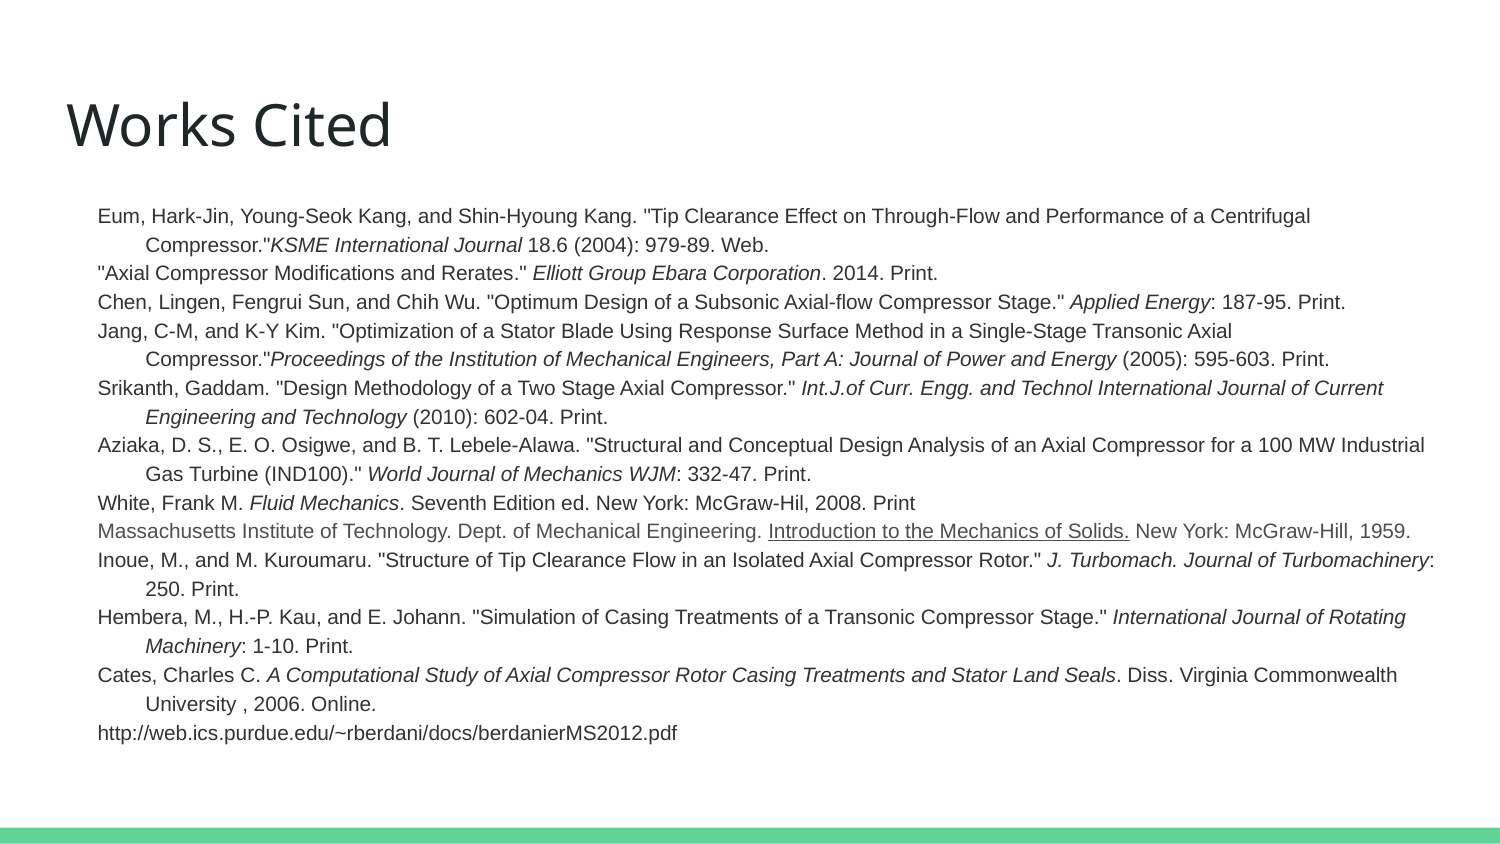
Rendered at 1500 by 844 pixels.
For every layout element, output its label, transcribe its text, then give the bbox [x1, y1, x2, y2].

list Eum, Hark-Jin, Young-Seok Kang, and Shin-Hyoung Kang. "Tip Clearance Effect on Through-Flow and Performance of a Centrifugal Compressor."KSME International Journal 18.6 (2004): 979-89. Web. "Axial Compressor Modifications and Rerates." Elliott Group Ebara Corporation. 2014. Print. Chen, Lingen, Fengrui Sun, and Chih Wu. "Optimum Design of a Subsonic Axial-flow Compressor Stage." Applied Energy: 187-95. Print. Jang, C-M, and K-Y Kim. "Optimization of a Stator Blade Using Response Surface Method in a Single-Stage Transonic Axial Compressor."Proceedings of the Institution of Mechanical Engineers, Part A: Journal of Power and Energy (2005): 595-603. Print. Srikanth, Gaddam. "Design Methodology of a Two Stage Axial Compressor." Int.J.of Curr. Engg. and Technol International Journal of Current Engineering and Technology (2010): 602-04. Print. Aziaka, D. S., E. O. Osigwe, and B. T. Lebele-Alawa. "Structural and Conceptual Design Analysis of an Axial Compressor for a 100 MW Industrial Gas Turbine (IND100)." World Journal of Mechanics WJM: 332-47. Print. White, Frank M. Fluid Mechanics. Seventh Edition ed. New York: McGraw-Hil, 2008. Print Massachusetts Institute of Technology. Dept. of Mechanical Engineering. Introduction to the Mechanics of Solids. New York: McGraw-Hill, 1959. Inoue, M., and M. Kuroumaru. "Structure of Tip Clearance Flow in an Isolated Axial Compressor Rotor." J. Turbomach. Journal of Turbomachinery: 250. Print. Hembera, M., H.-P. Kau, and E. Johann. "Simulation of Casing Treatments of a Transonic Compressor Stage." International Journal of Rotating Machinery: 1-10. Print. Cates, Charles C. A Computational Study of Axial Compressor Rotor Casing Treatments and Stator Land Seals. Diss. Virginia Commonwealth University , 2006. Online. http://web.ics.purdue.edu/~rberdani/docs/berdanierMS2012.pdf [55, 183, 1454, 745]
title Works Cited [51, 72, 1449, 167]
